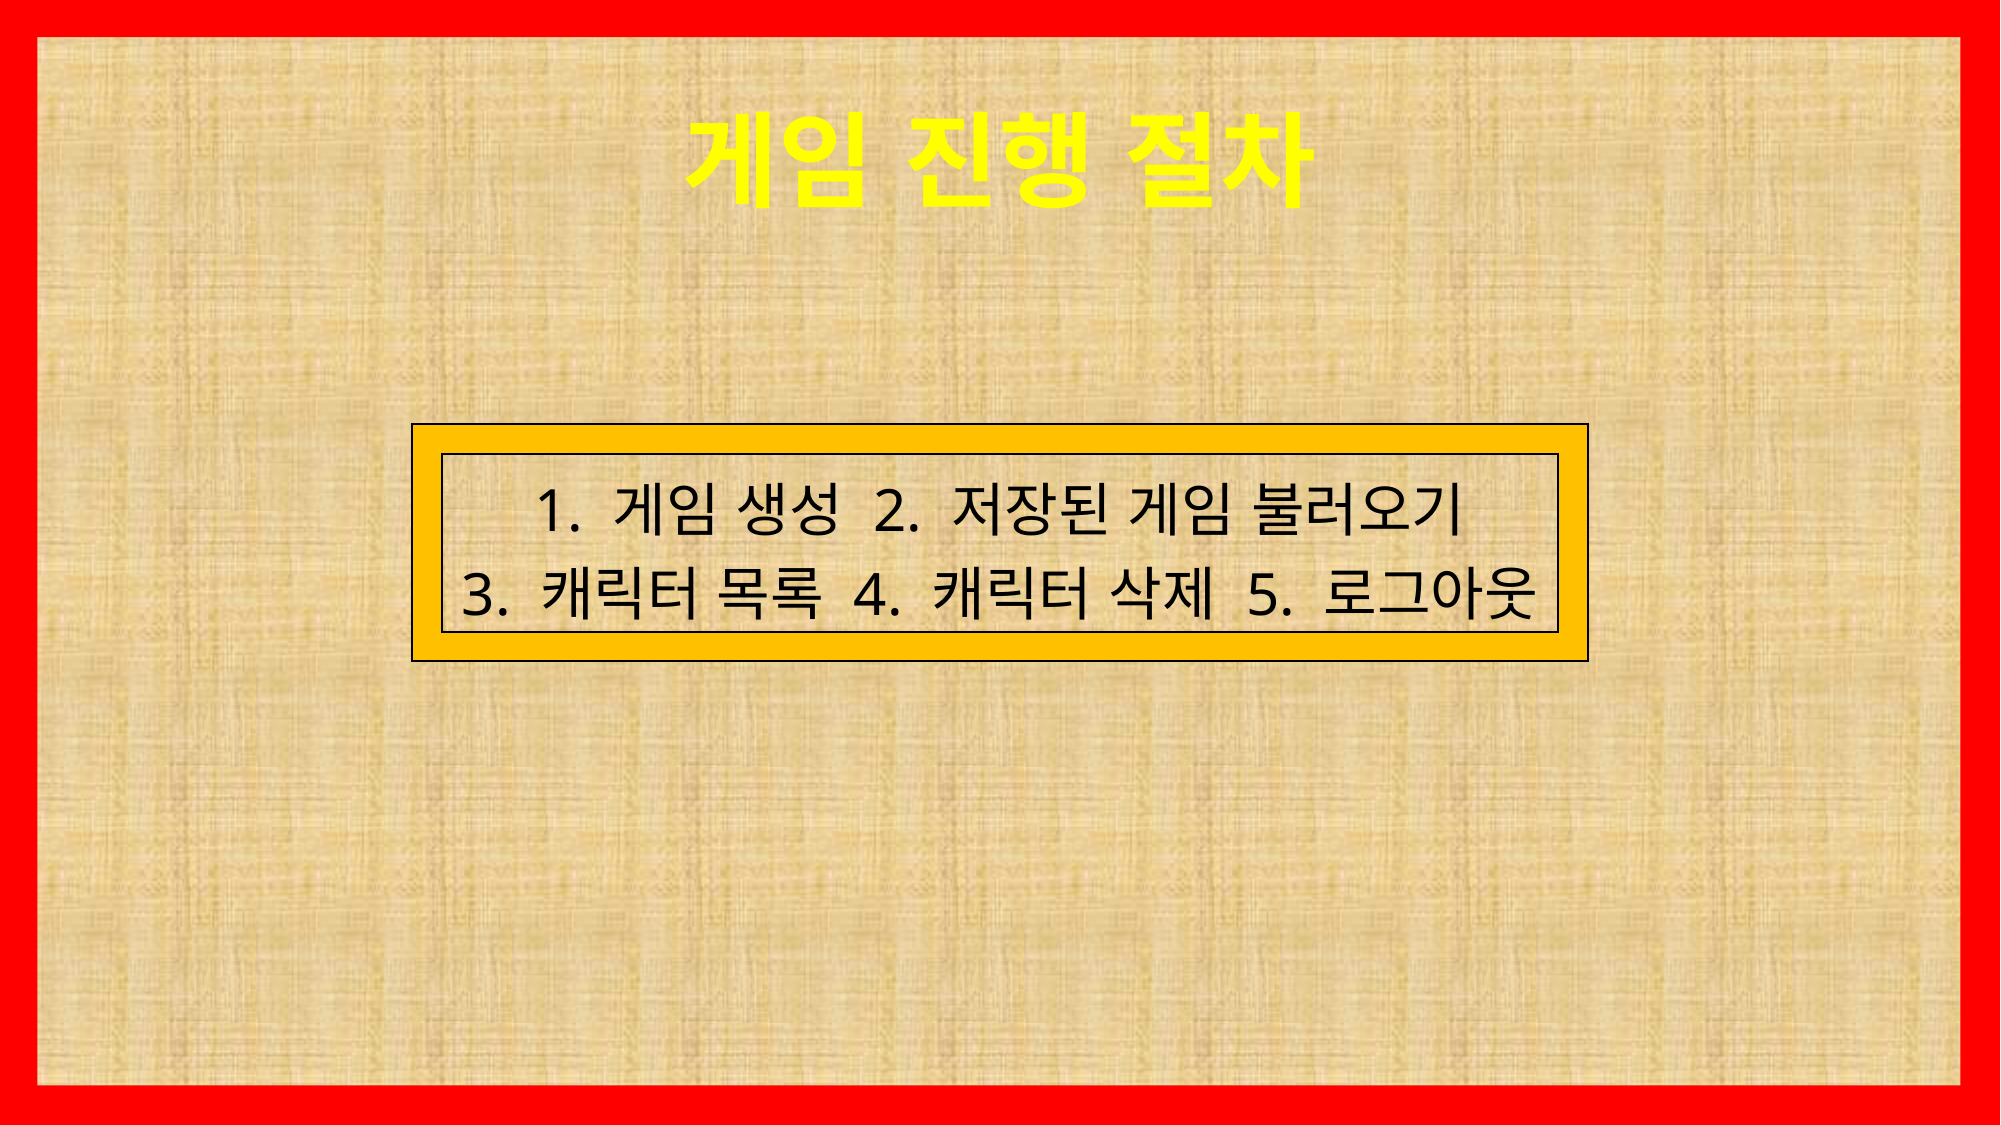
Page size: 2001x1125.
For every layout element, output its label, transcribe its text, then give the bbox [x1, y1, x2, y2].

text_box [0, 0, 2000, 1125]
list 1. 게임 생성 2. 저장된 게임 불러오기 3. 캐릭터 목록 4. 캐릭터 삭제 5. 로그아웃 [137, 299, 1863, 1014]
text_box 게임 진행 절차 [137, 57, 1863, 275]
picture [38, 38, 1959, 1084]
text_box [411, 423, 1589, 662]
